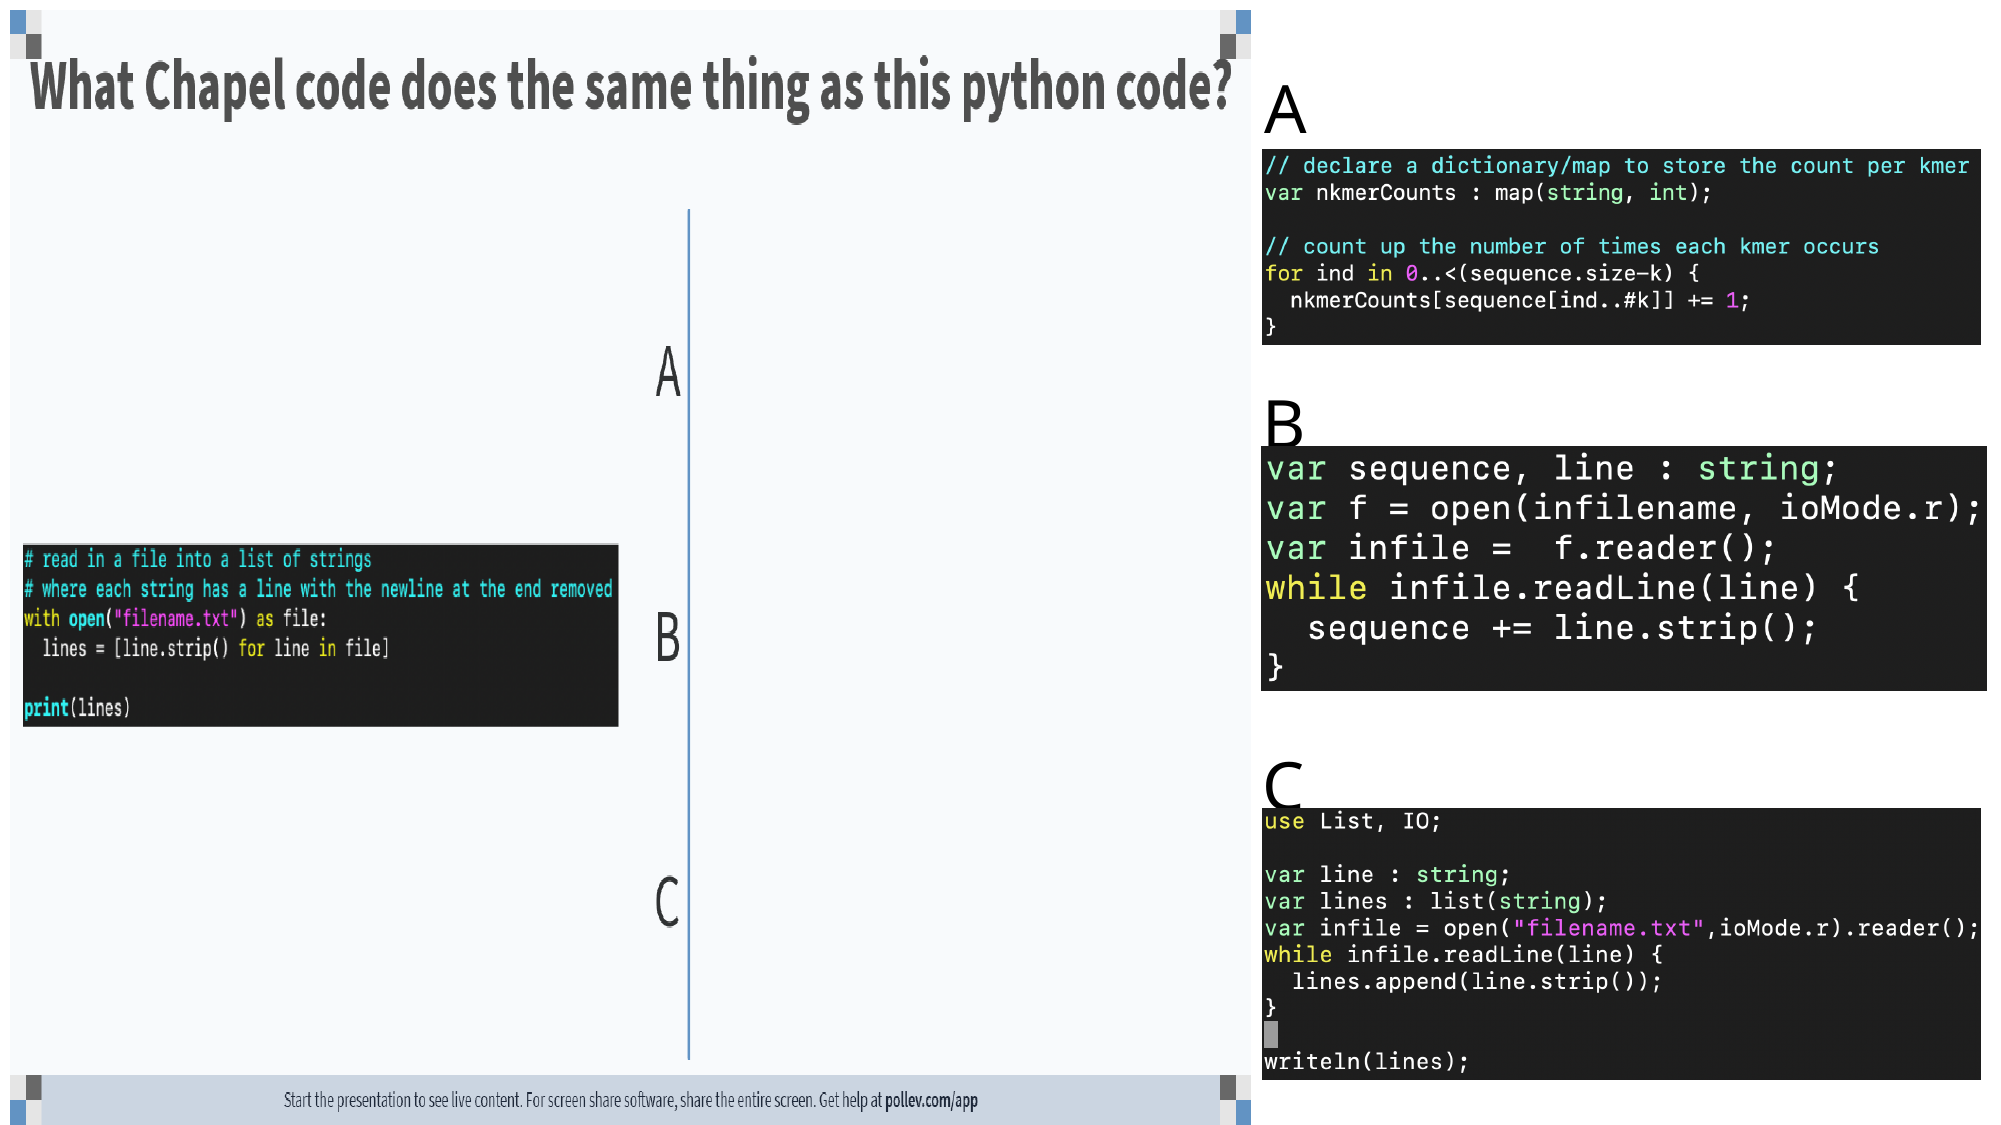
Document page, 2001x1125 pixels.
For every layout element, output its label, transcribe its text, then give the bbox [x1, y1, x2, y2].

text_box C [1251, 737, 1321, 840]
picture [10, 10, 1251, 1125]
picture [1260, 446, 1987, 691]
picture [1262, 808, 1981, 1080]
text_box B [1251, 375, 1321, 478]
text_box A [1251, 61, 1323, 164]
picture [1262, 149, 1981, 345]
